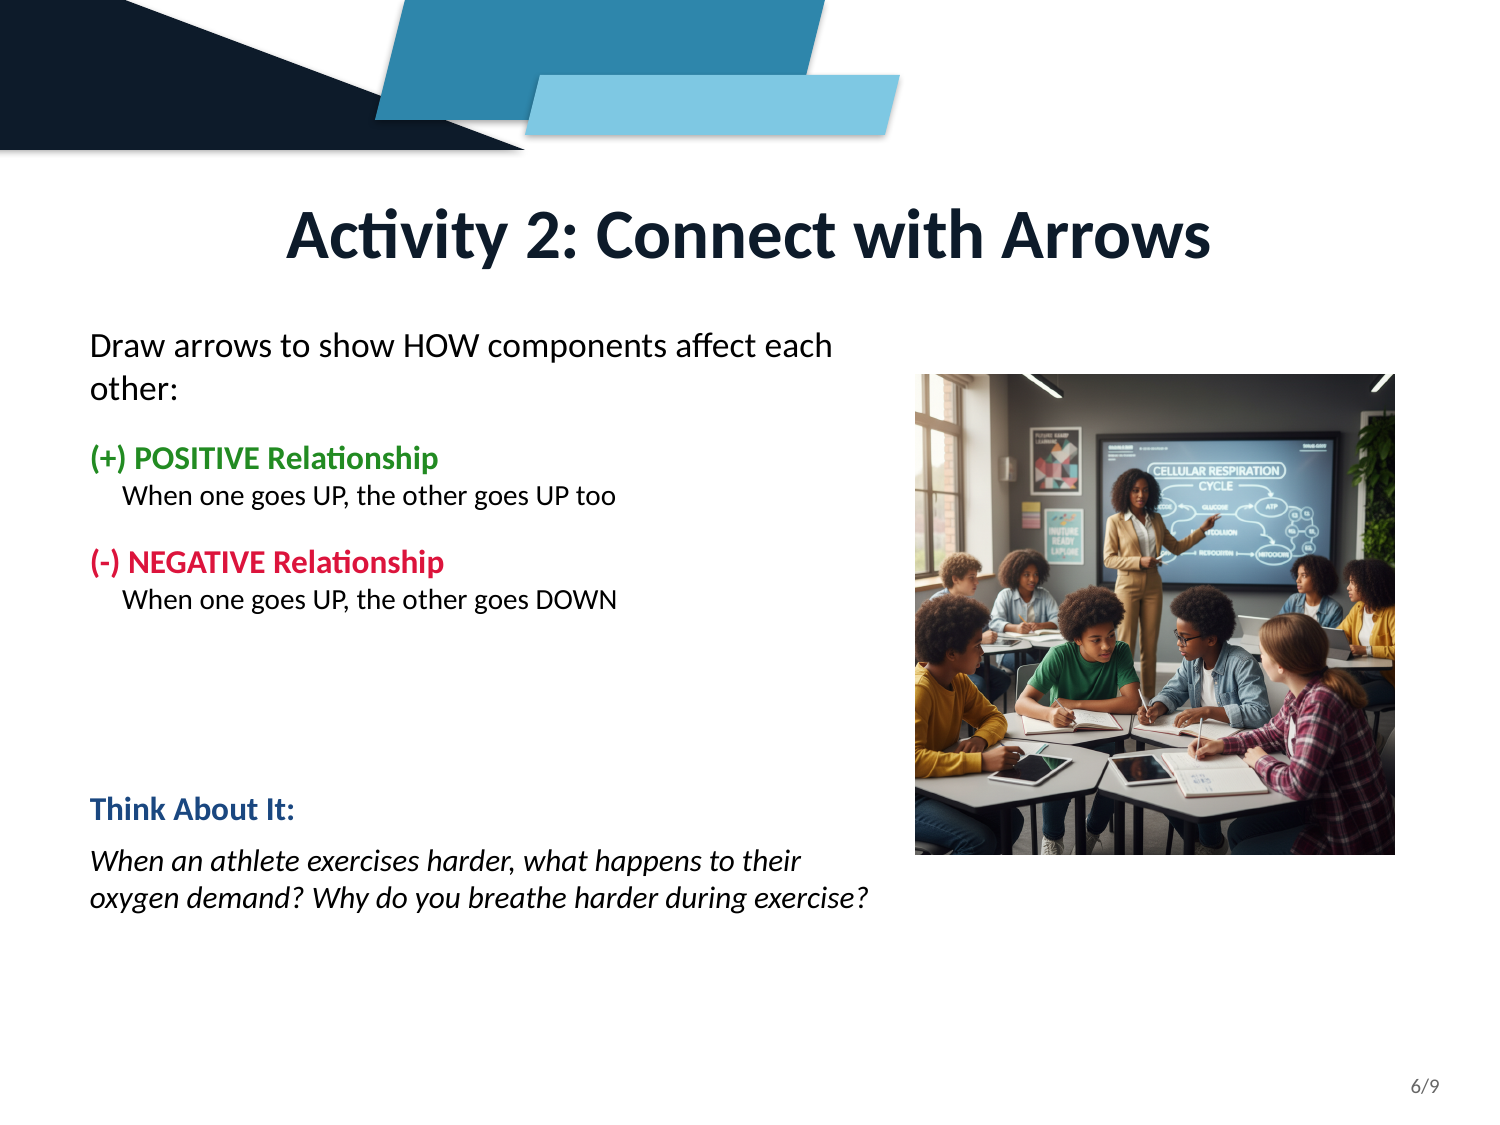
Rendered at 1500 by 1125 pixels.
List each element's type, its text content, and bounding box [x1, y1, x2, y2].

text_box 6/9 [1395, 1065, 1455, 1105]
text_box Draw arrows to show HOW components affect each other: (+) POSITIVE Relationship When one goes UP, the other goes UP too (-) NEGATIVE Relationship When one goes UP, the other goes DOWN [74, 314, 900, 623]
text_box [524, 74, 901, 136]
text_box [0, 0, 526, 151]
text_box [374, 0, 826, 121]
picture [914, 374, 1396, 856]
text_box Activity 2: Connect with Arrows [271, 179, 1229, 280]
text_box Think About It: When an athlete exercises harder, what happens to their oxygen demand? Why do you breathe harder during exercise? [74, 779, 900, 922]
